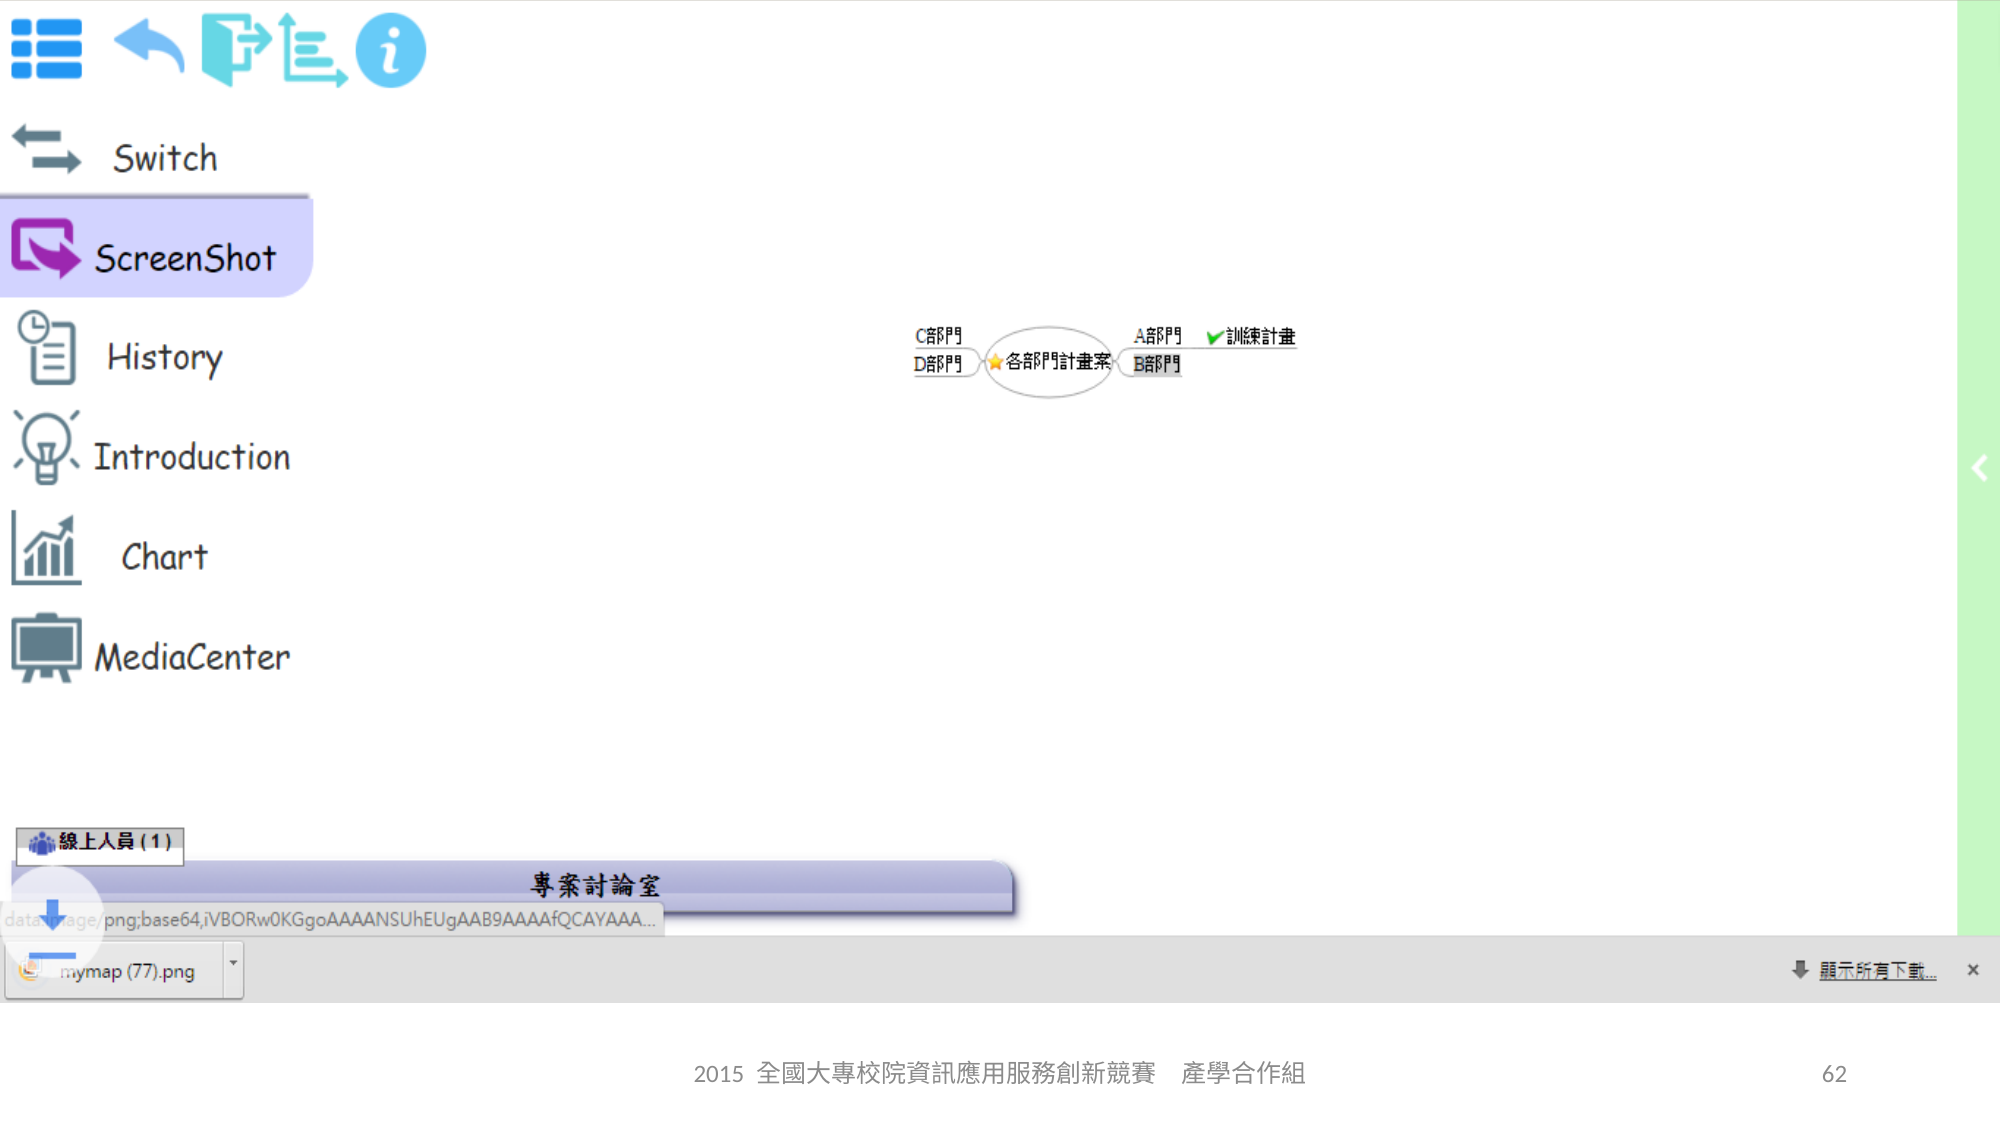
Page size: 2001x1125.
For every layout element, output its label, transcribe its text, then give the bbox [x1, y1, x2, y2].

slide_number 62 [1412, 1042, 1863, 1103]
footer 2015 全國大專校院資訊應用服務創新競賽 產學合作組 [662, 1042, 1338, 1103]
picture [0, 0, 2000, 1004]
